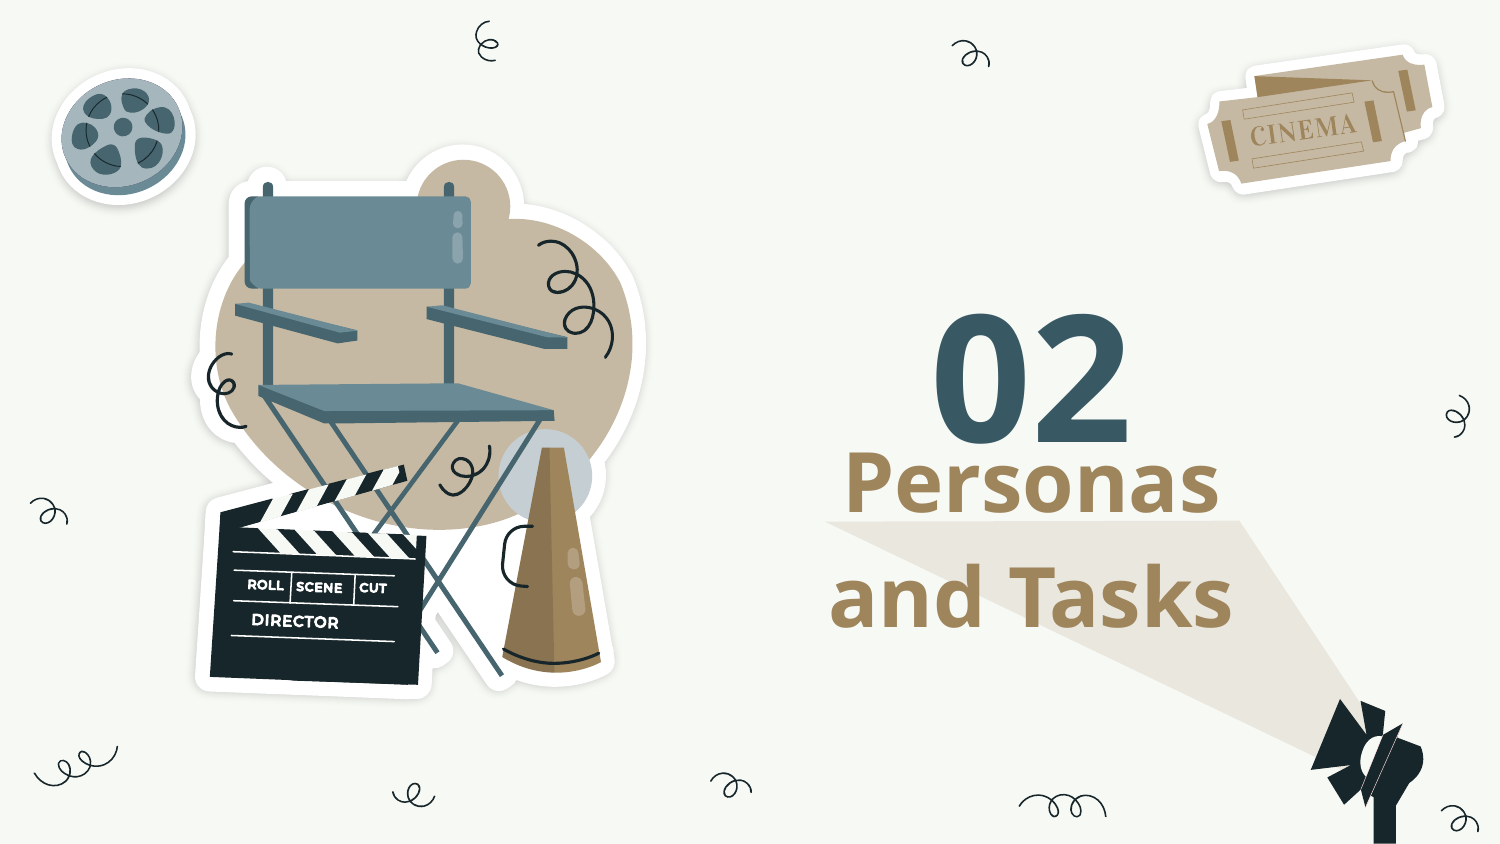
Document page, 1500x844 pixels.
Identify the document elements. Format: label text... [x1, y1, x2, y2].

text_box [55, 78, 192, 195]
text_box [824, 520, 1441, 844]
text_box [1444, 805, 1480, 833]
title 02 [802, 218, 1262, 422]
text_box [188, 144, 664, 700]
title Personas and Tasks [802, 507, 1262, 660]
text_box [1203, 50, 1440, 189]
